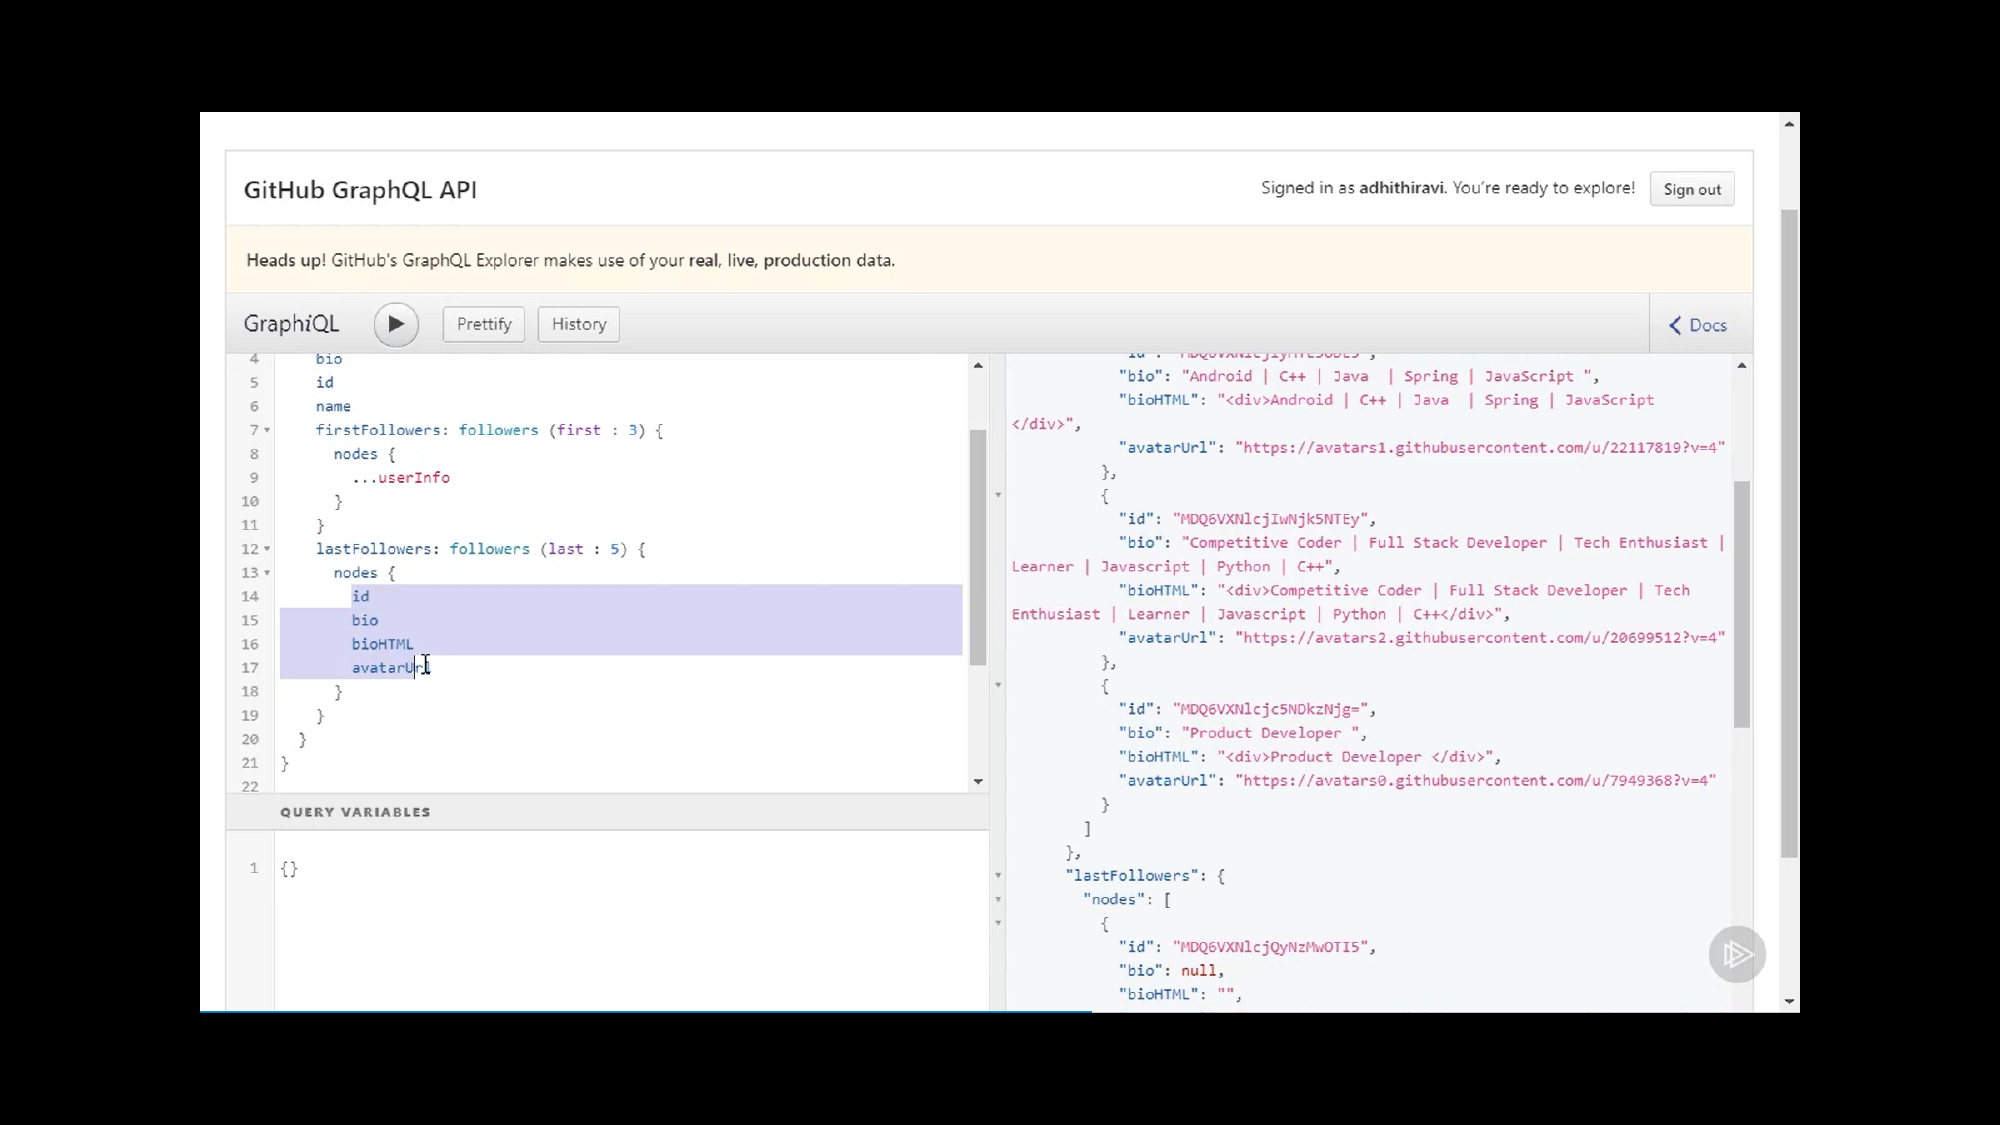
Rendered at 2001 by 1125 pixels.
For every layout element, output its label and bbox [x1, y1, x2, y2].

picture [199, 112, 1800, 1013]
